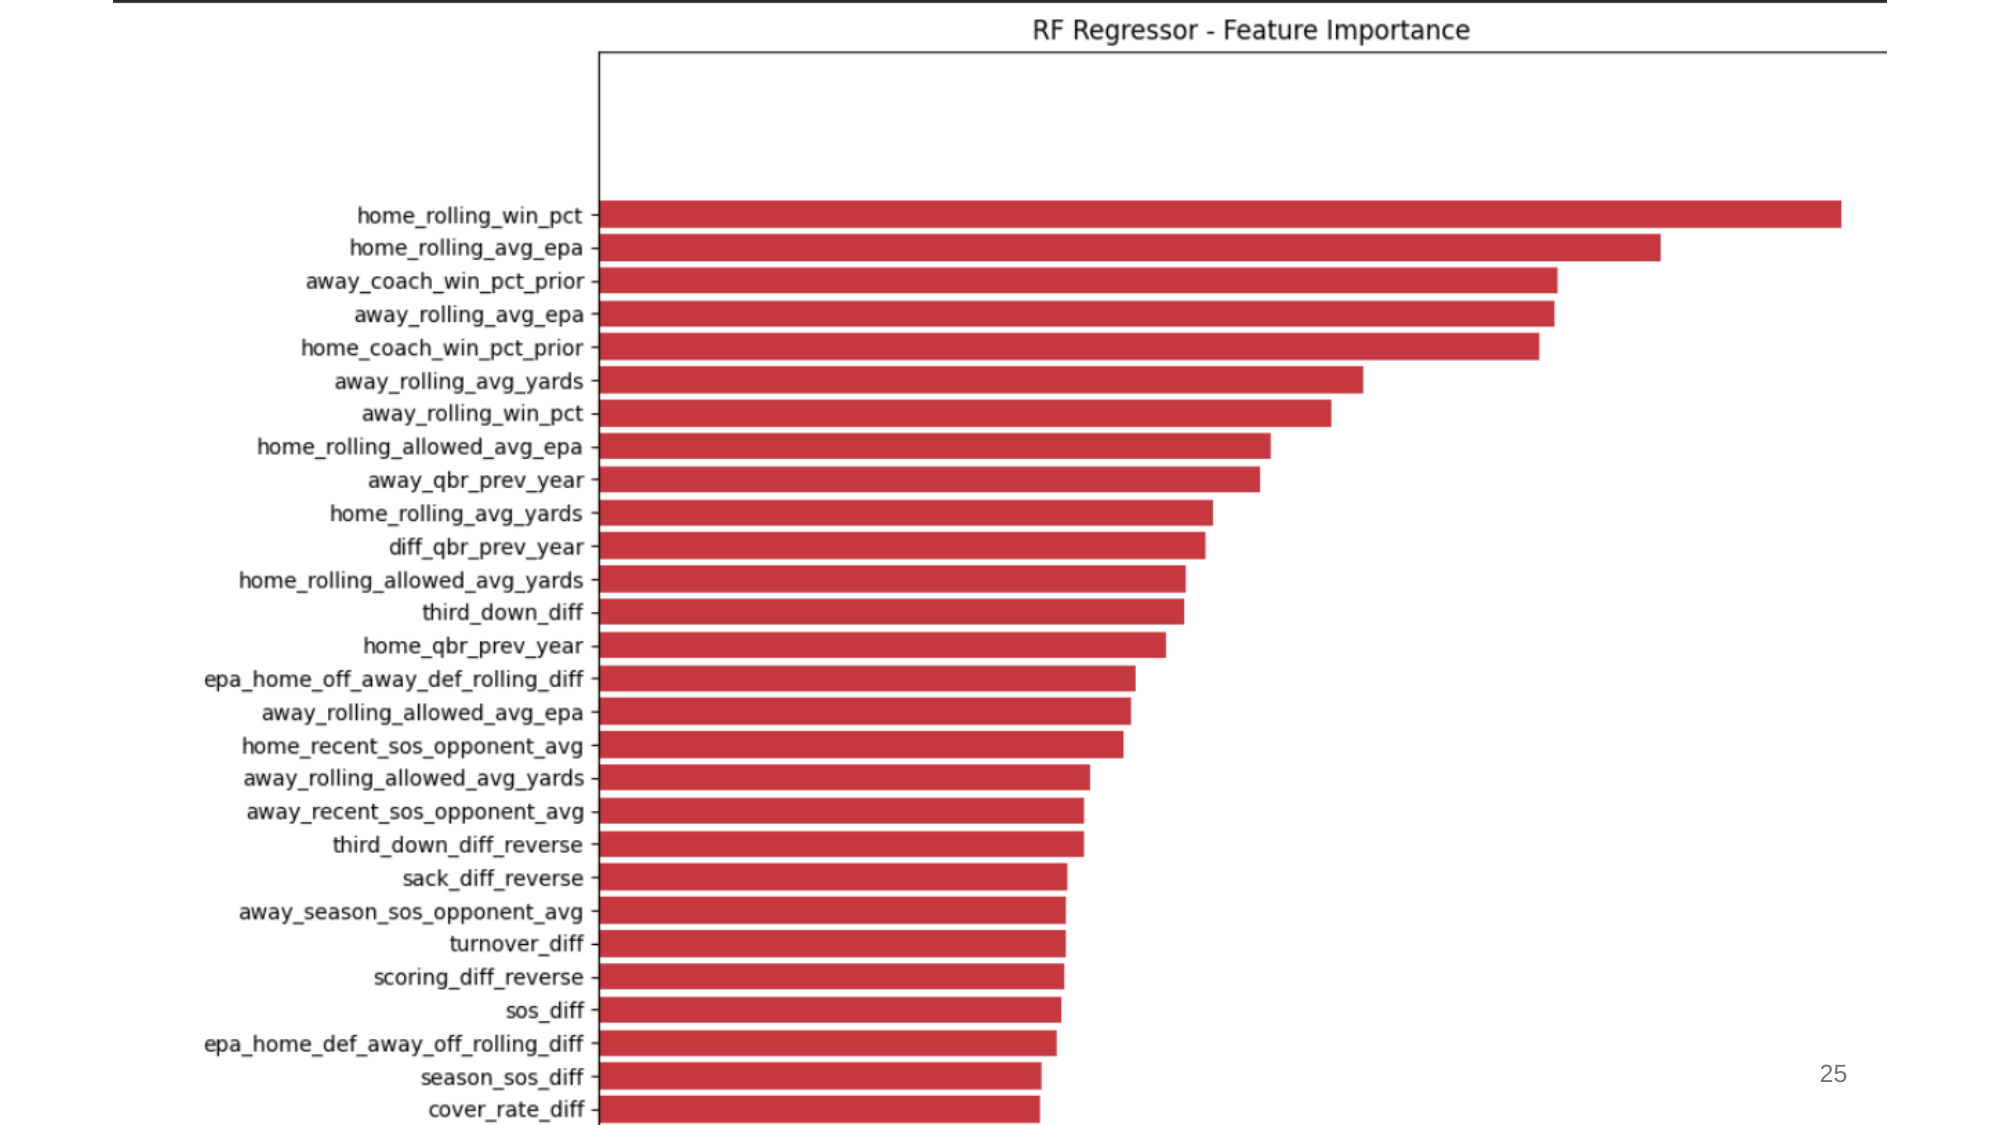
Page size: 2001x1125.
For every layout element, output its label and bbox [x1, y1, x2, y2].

picture [112, 0, 1888, 1125]
